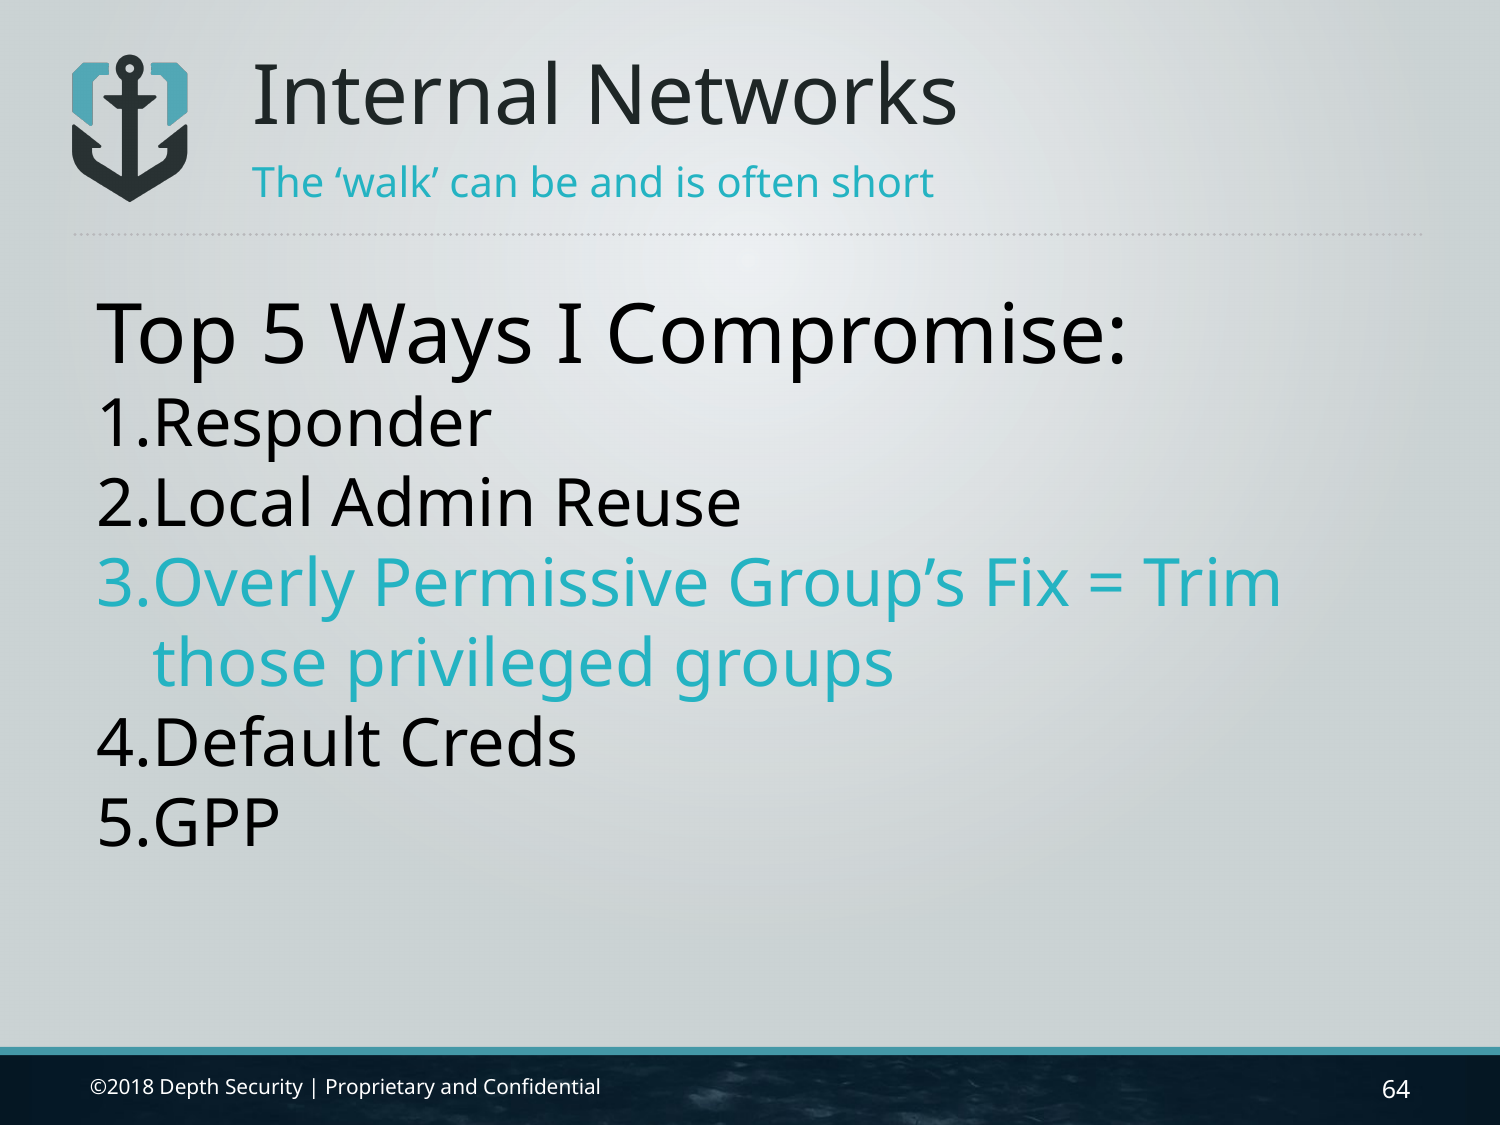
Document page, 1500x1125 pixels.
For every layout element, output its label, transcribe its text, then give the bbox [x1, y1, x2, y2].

text_box Internal Networks [237, 32, 1425, 149]
text_box Top 5 Ways I Compromise: Responder Local Admin Reuse Overly Permissive Group’s Fix = Trim those privileged groups Default Creds GPP [81, 272, 1333, 868]
picture [0, 1056, 1500, 1125]
text_box The ‘walk’ can be and is often short [237, 148, 1245, 214]
picture [0, 0, 1500, 1046]
